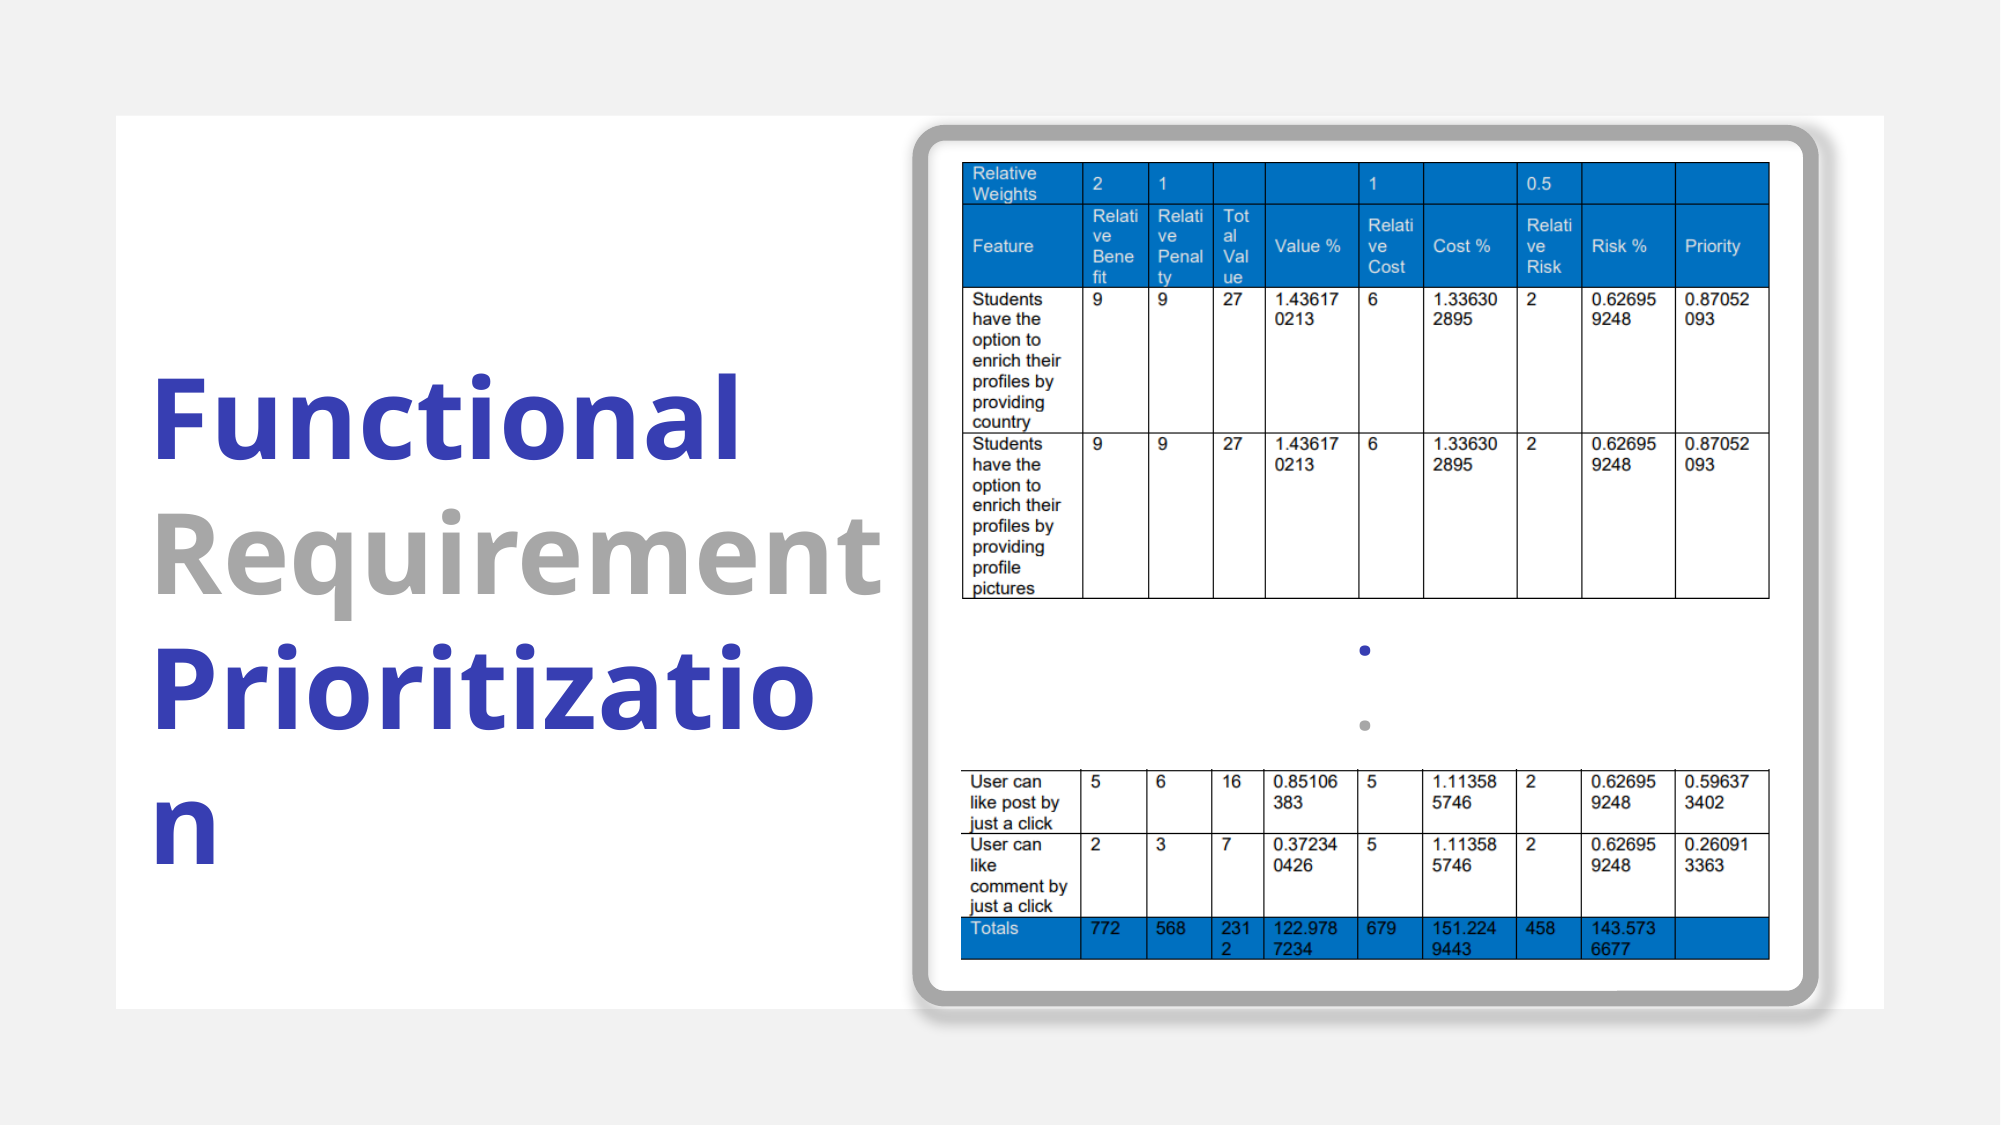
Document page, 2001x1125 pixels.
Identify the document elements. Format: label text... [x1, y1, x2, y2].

text_box [919, 131, 1812, 1000]
picture [961, 769, 1772, 961]
picture [961, 162, 1772, 599]
text_box . . [1342, 585, 2000, 751]
text_box Functional Requirement Prioritization [134, 339, 907, 895]
